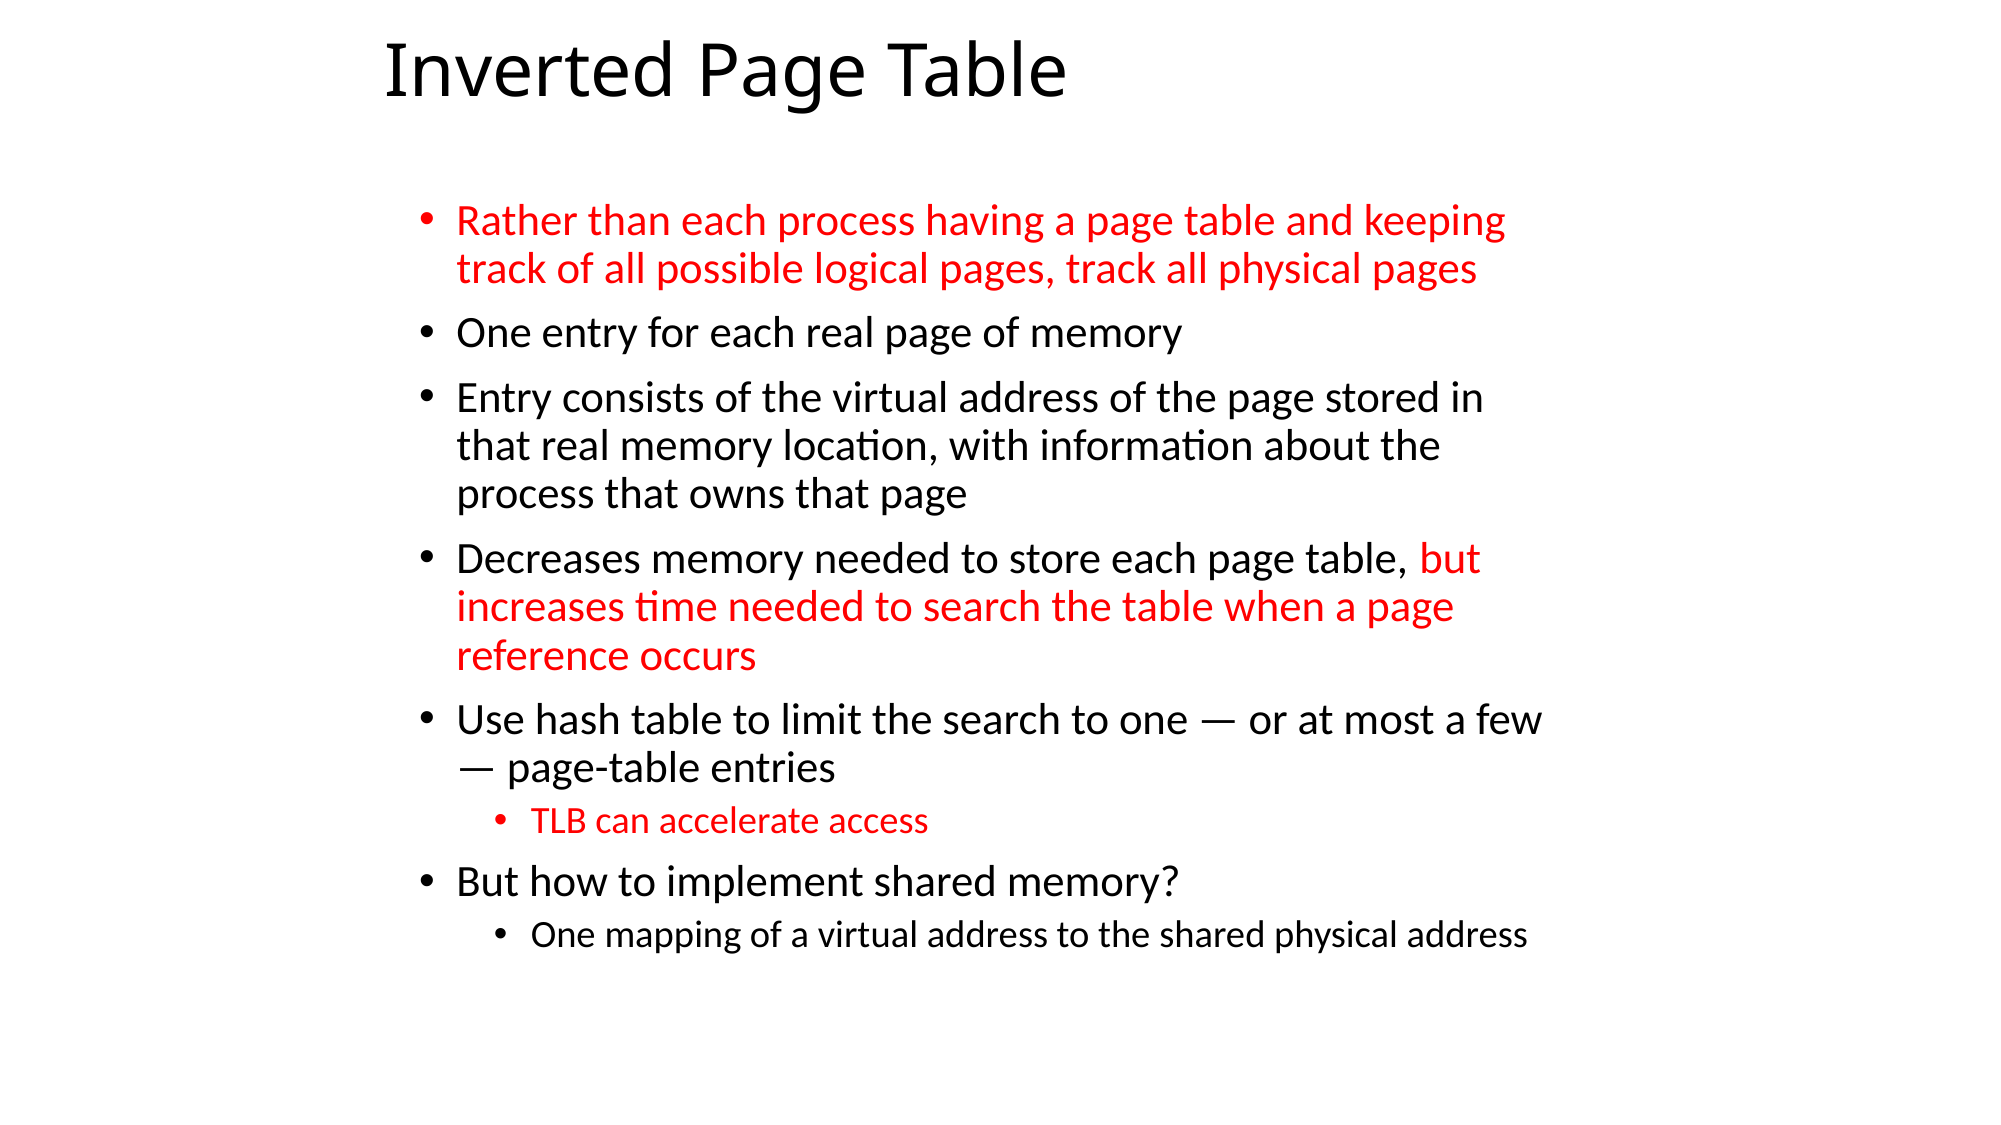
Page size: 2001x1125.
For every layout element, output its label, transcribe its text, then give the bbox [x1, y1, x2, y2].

list Rather than each process having a page table and keeping track of all possible logical pages, track all physical pages One entry for each real page of memory Entry consists of the virtual address of the page stored in that real memory location, with information about the process that owns that page Decreases memory needed to store each page table, but increases time needed to search the table when a page reference occurs Use hash table to limit the search to one — or at most a few — page-table entries TLB can accelerate access But how to implement shared memory? One mapping of a virtual address to the shared physical address [404, 189, 1565, 976]
title Inverted Page Table [369, 24, 1675, 120]
